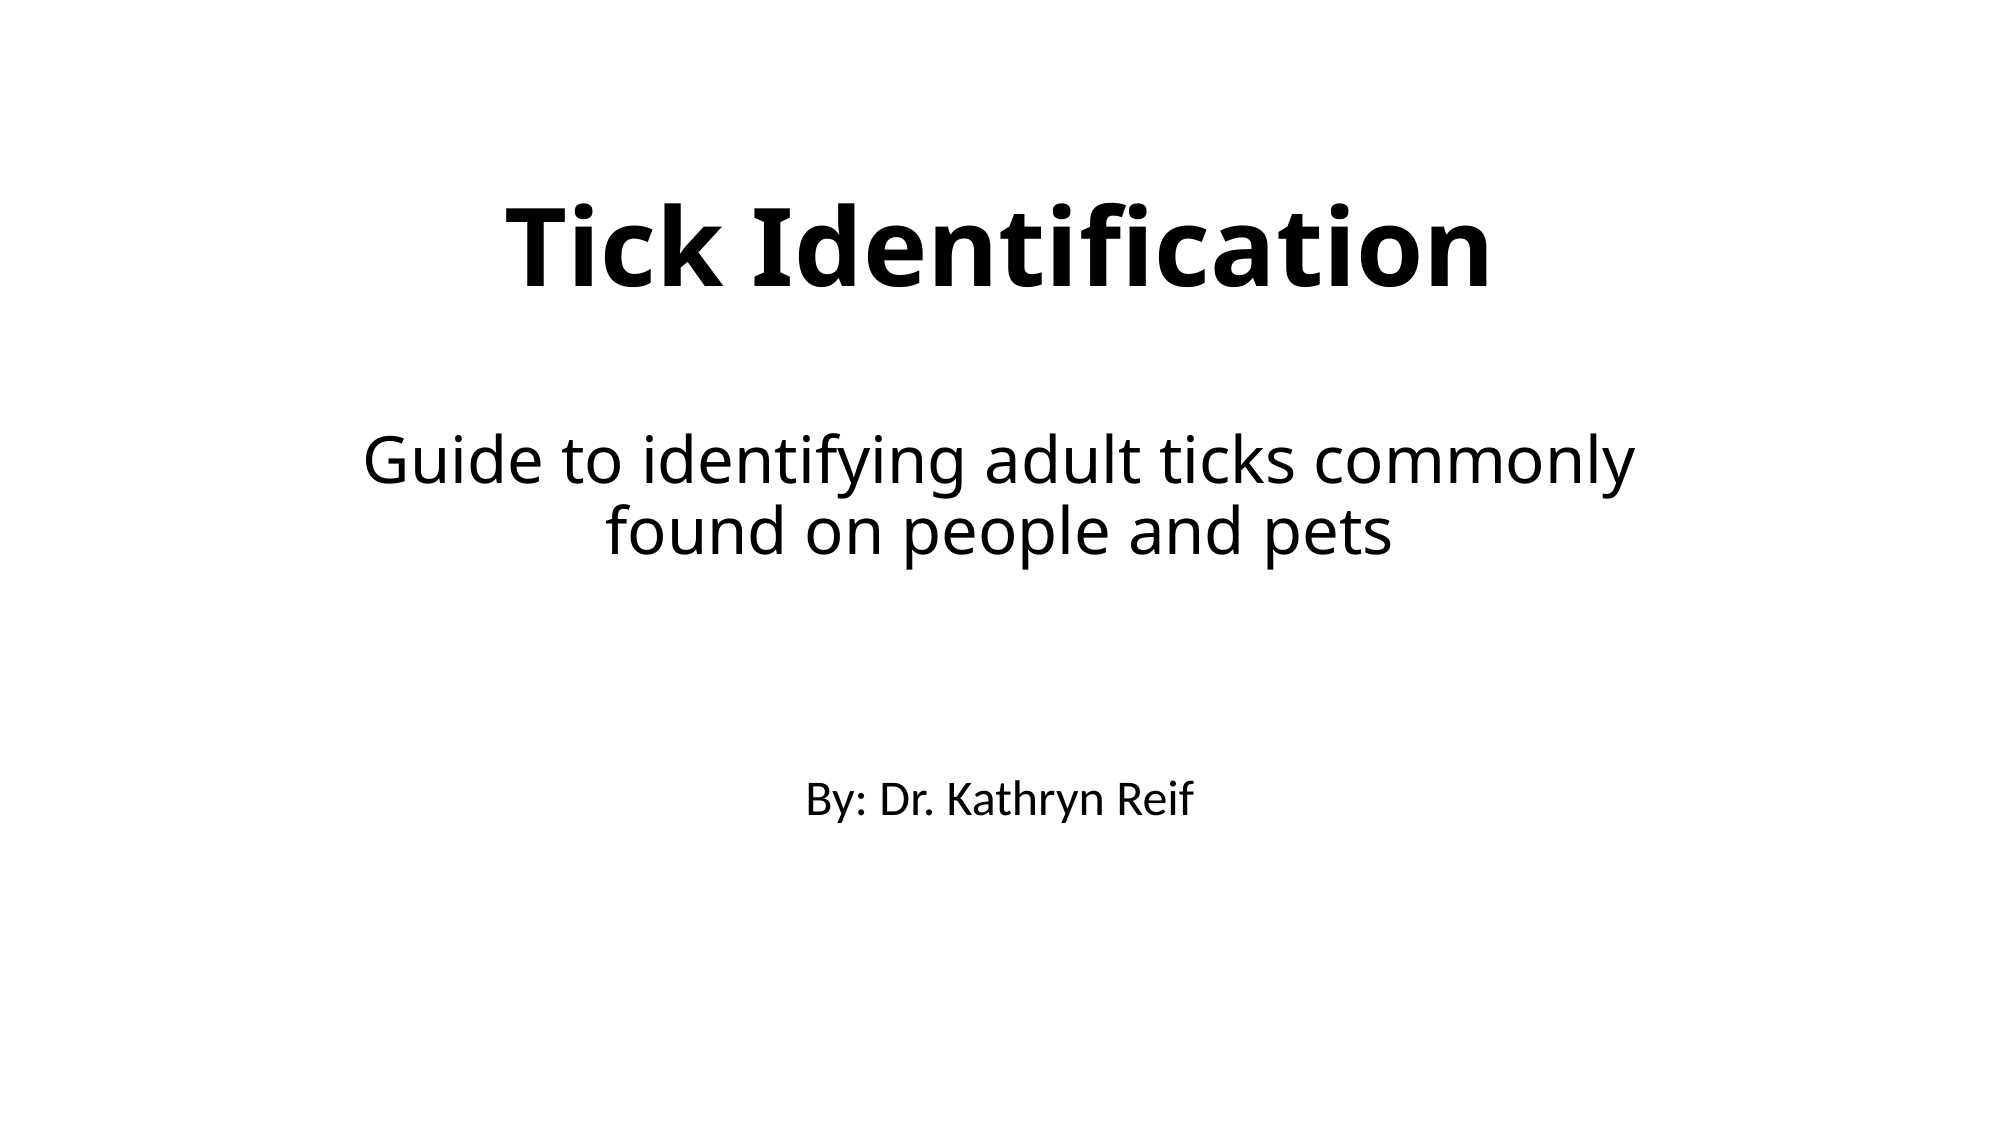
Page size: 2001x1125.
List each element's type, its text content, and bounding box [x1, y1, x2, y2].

title Tick Identification Guide to identifying adult ticks commonly found on people and pets [249, 184, 1750, 576]
subtitle By: Dr. Kathryn Reif [249, 764, 1750, 863]
